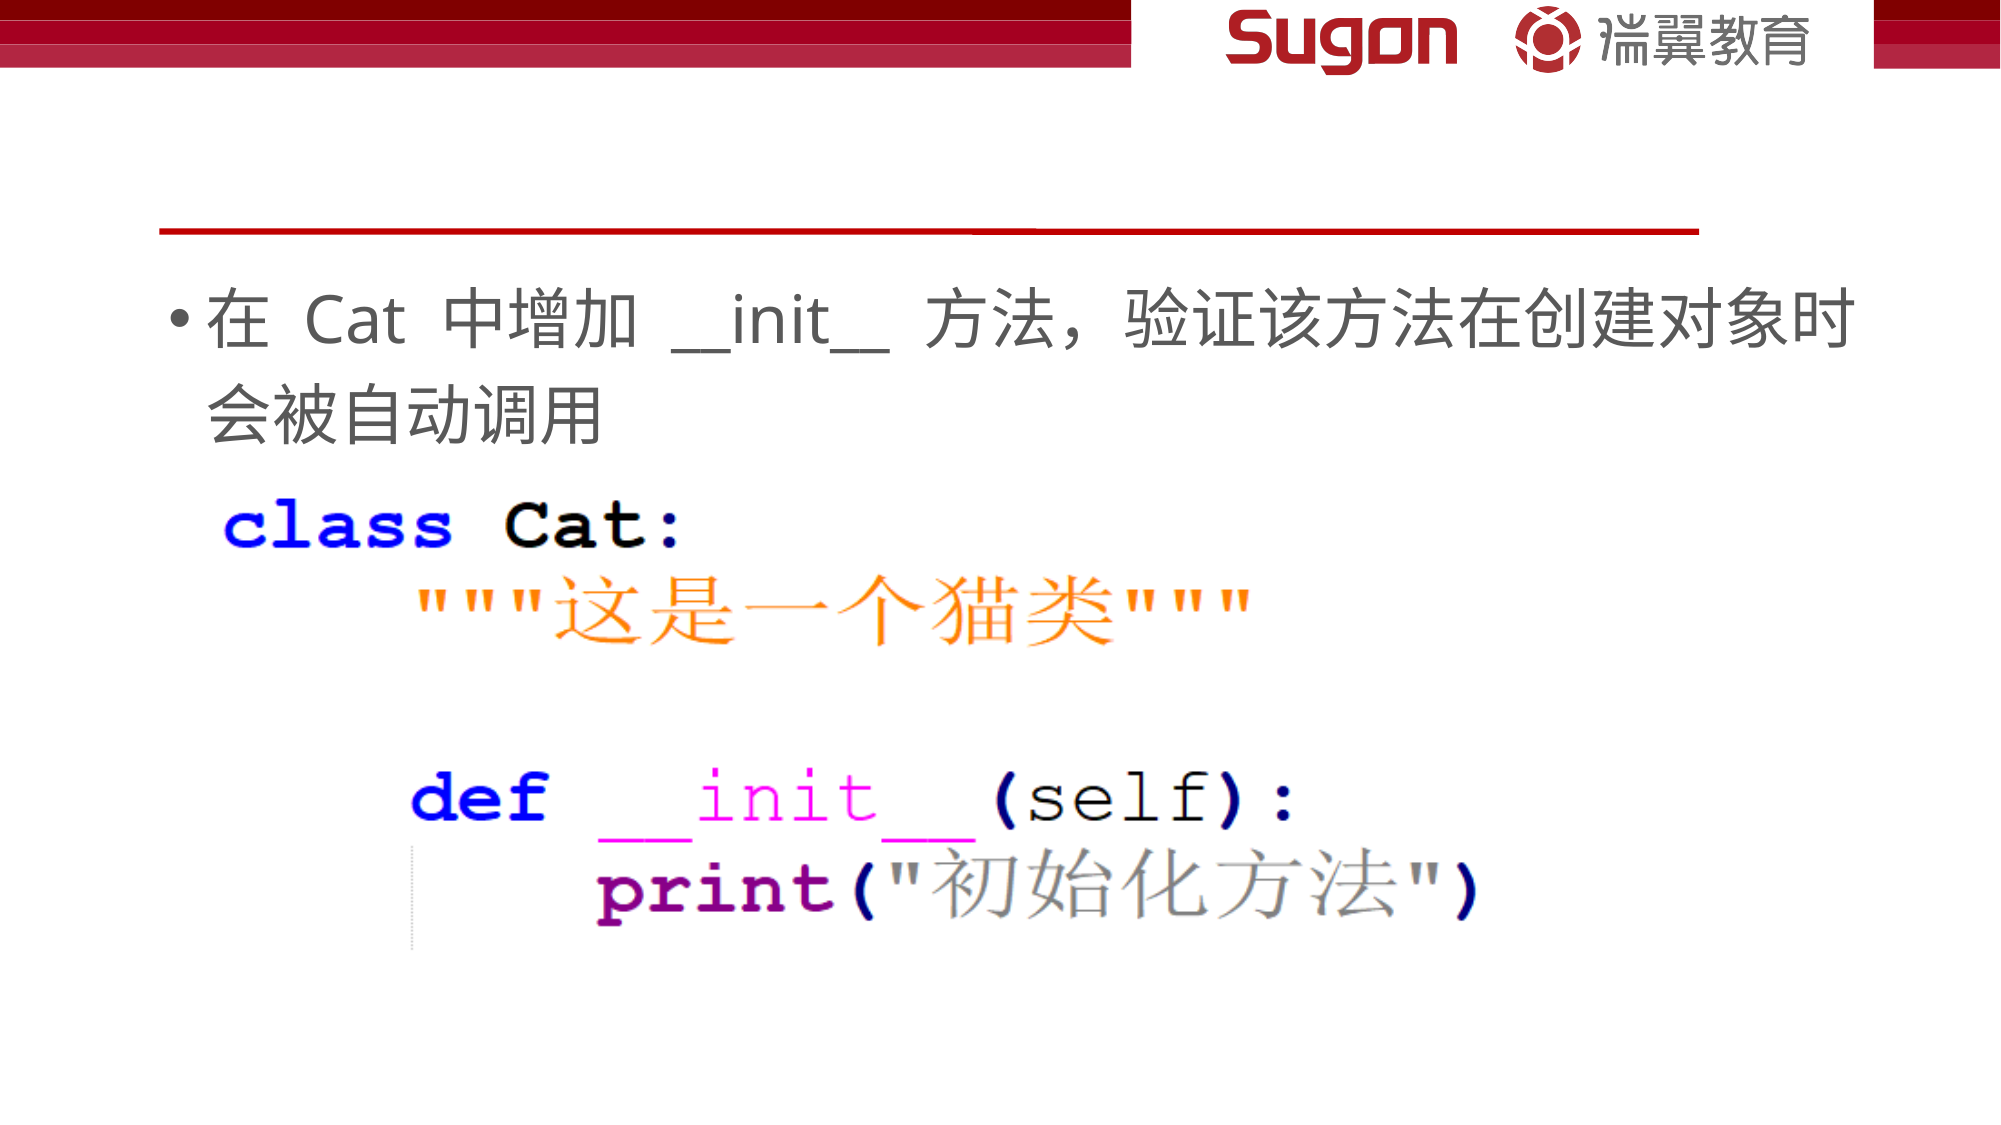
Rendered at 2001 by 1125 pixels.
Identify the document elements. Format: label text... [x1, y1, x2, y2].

picture [1194, 0, 1484, 102]
picture [219, 479, 1492, 952]
list 在 Cat 中增加 __init__ 方法，验证该方法在创建对象时会被自动调用 [153, 253, 1879, 1028]
picture [1515, 6, 1809, 73]
